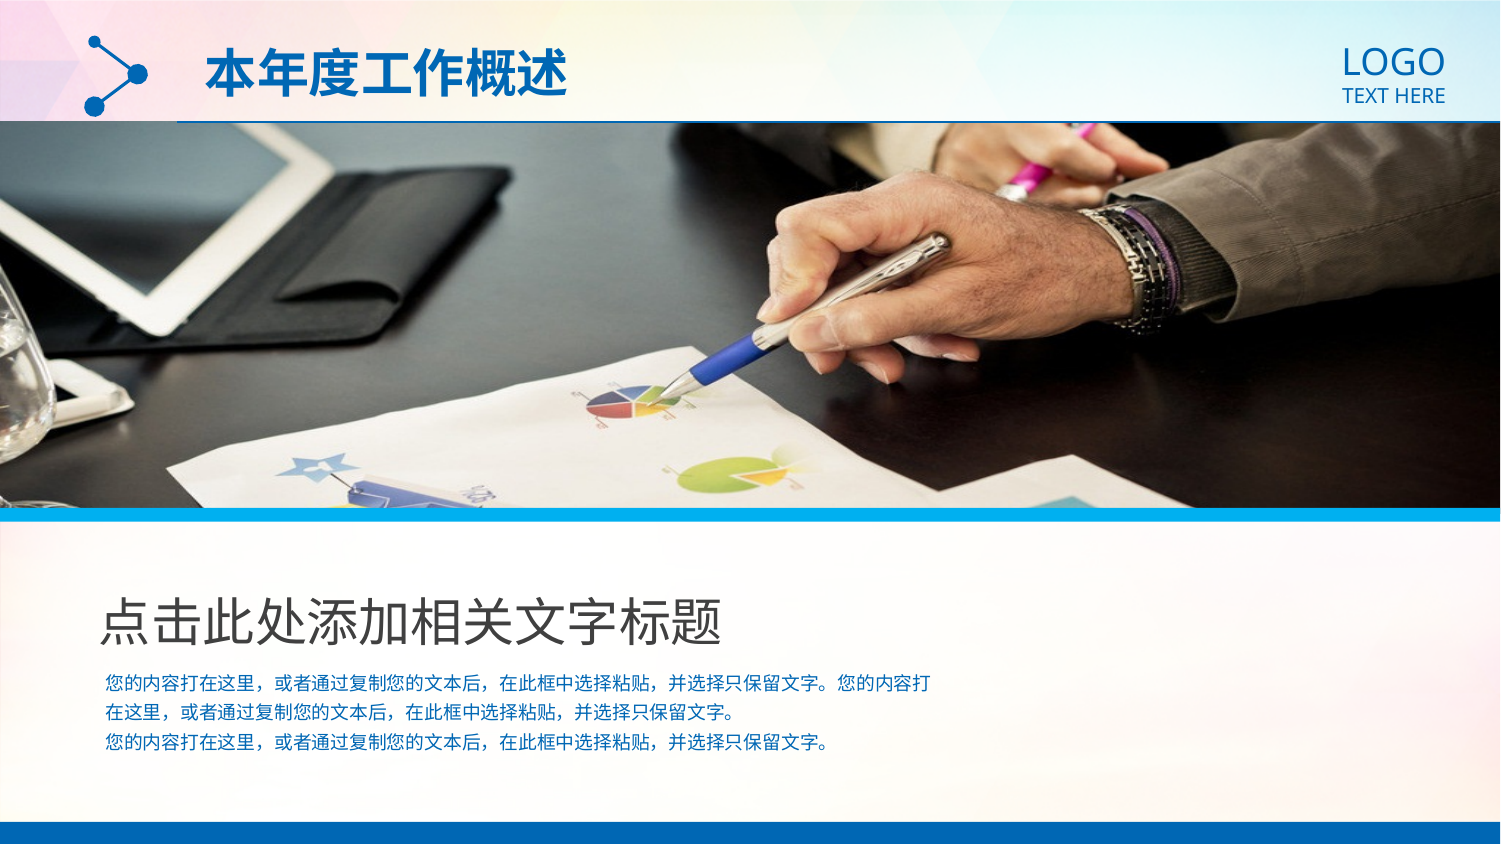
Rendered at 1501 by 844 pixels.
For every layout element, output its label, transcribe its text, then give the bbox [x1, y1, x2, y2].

text_box [0, 821, 1501, 844]
text_box 您的内容打在这里，或者通过复制您的文本后，在此框中选择粘贴，并选择只保留文字。您的内容打在这里，或者通过复制您的文本后，在此框中选择粘贴，并选择只保留文字。 您的内容打在这里，或者通过复制您的文本后，在此框中选择粘贴，并选择只保留文字。 [93, 659, 954, 759]
picture [0, 522, 1501, 821]
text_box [94, 41, 138, 107]
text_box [1337, 30, 1451, 117]
text_box 本年度工作概述 [189, 32, 585, 111]
text_box 点击此处添加相关文字标题 [87, 552, 1076, 657]
picture [0, 0, 1501, 507]
